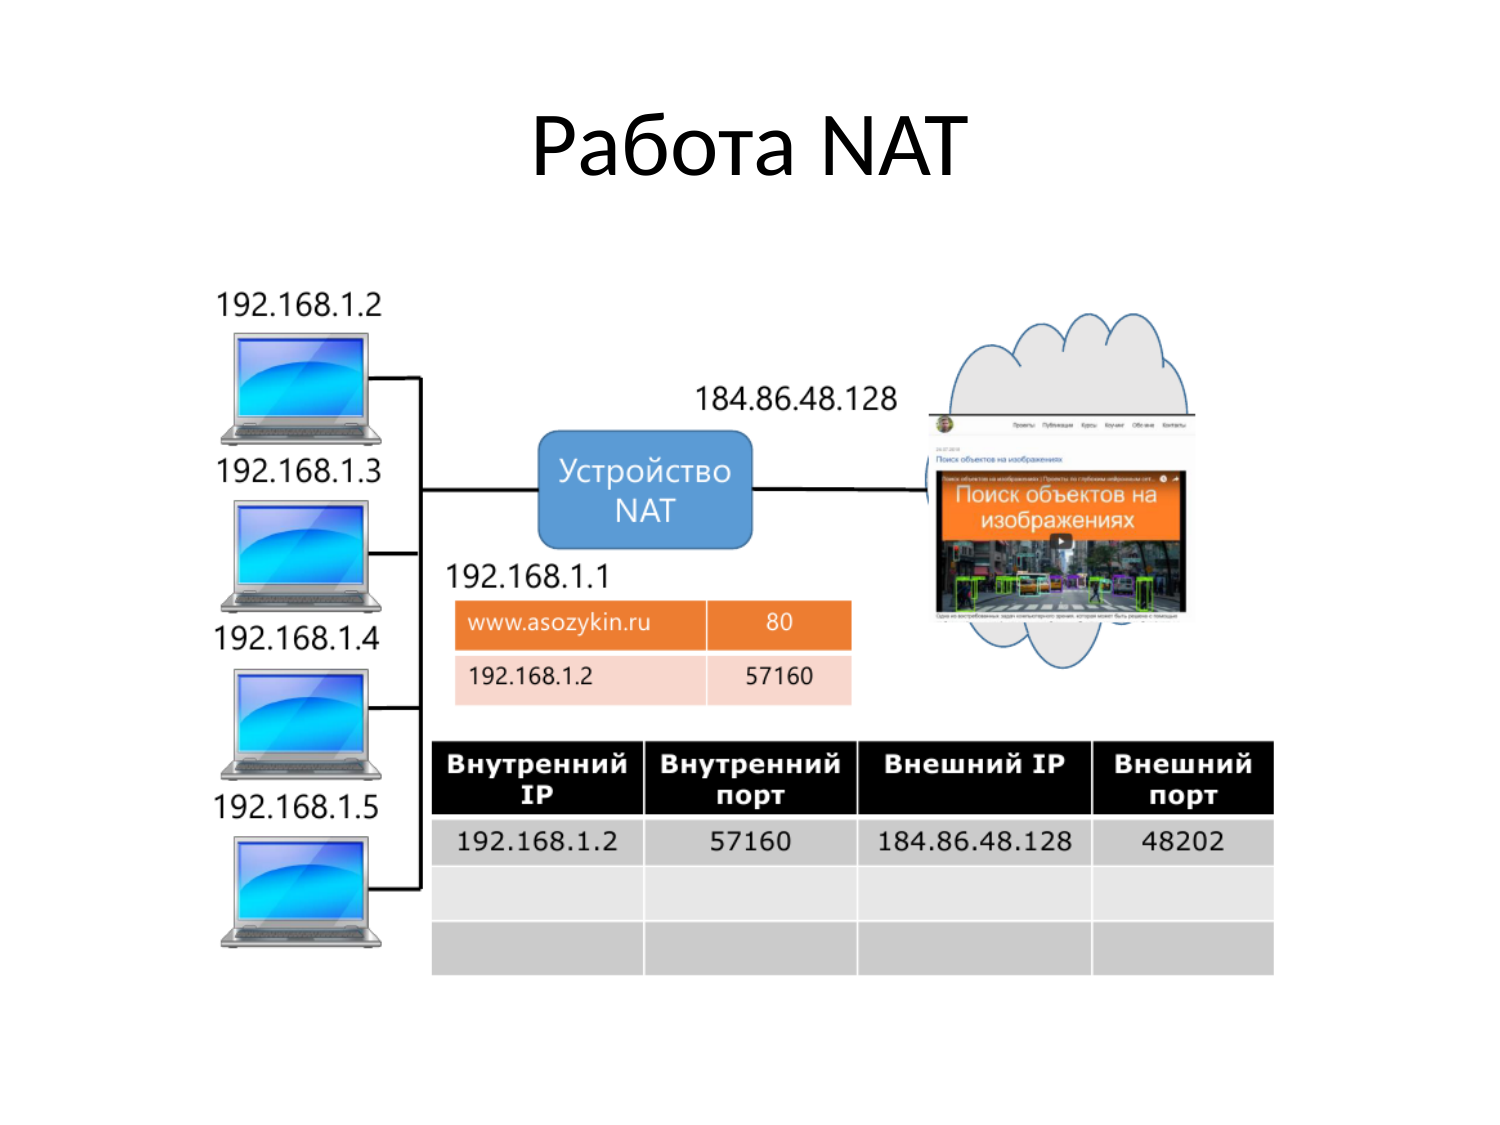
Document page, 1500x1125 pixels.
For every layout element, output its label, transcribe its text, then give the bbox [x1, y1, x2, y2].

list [198, 262, 1301, 1006]
title Работа NAT [75, 45, 1425, 233]
